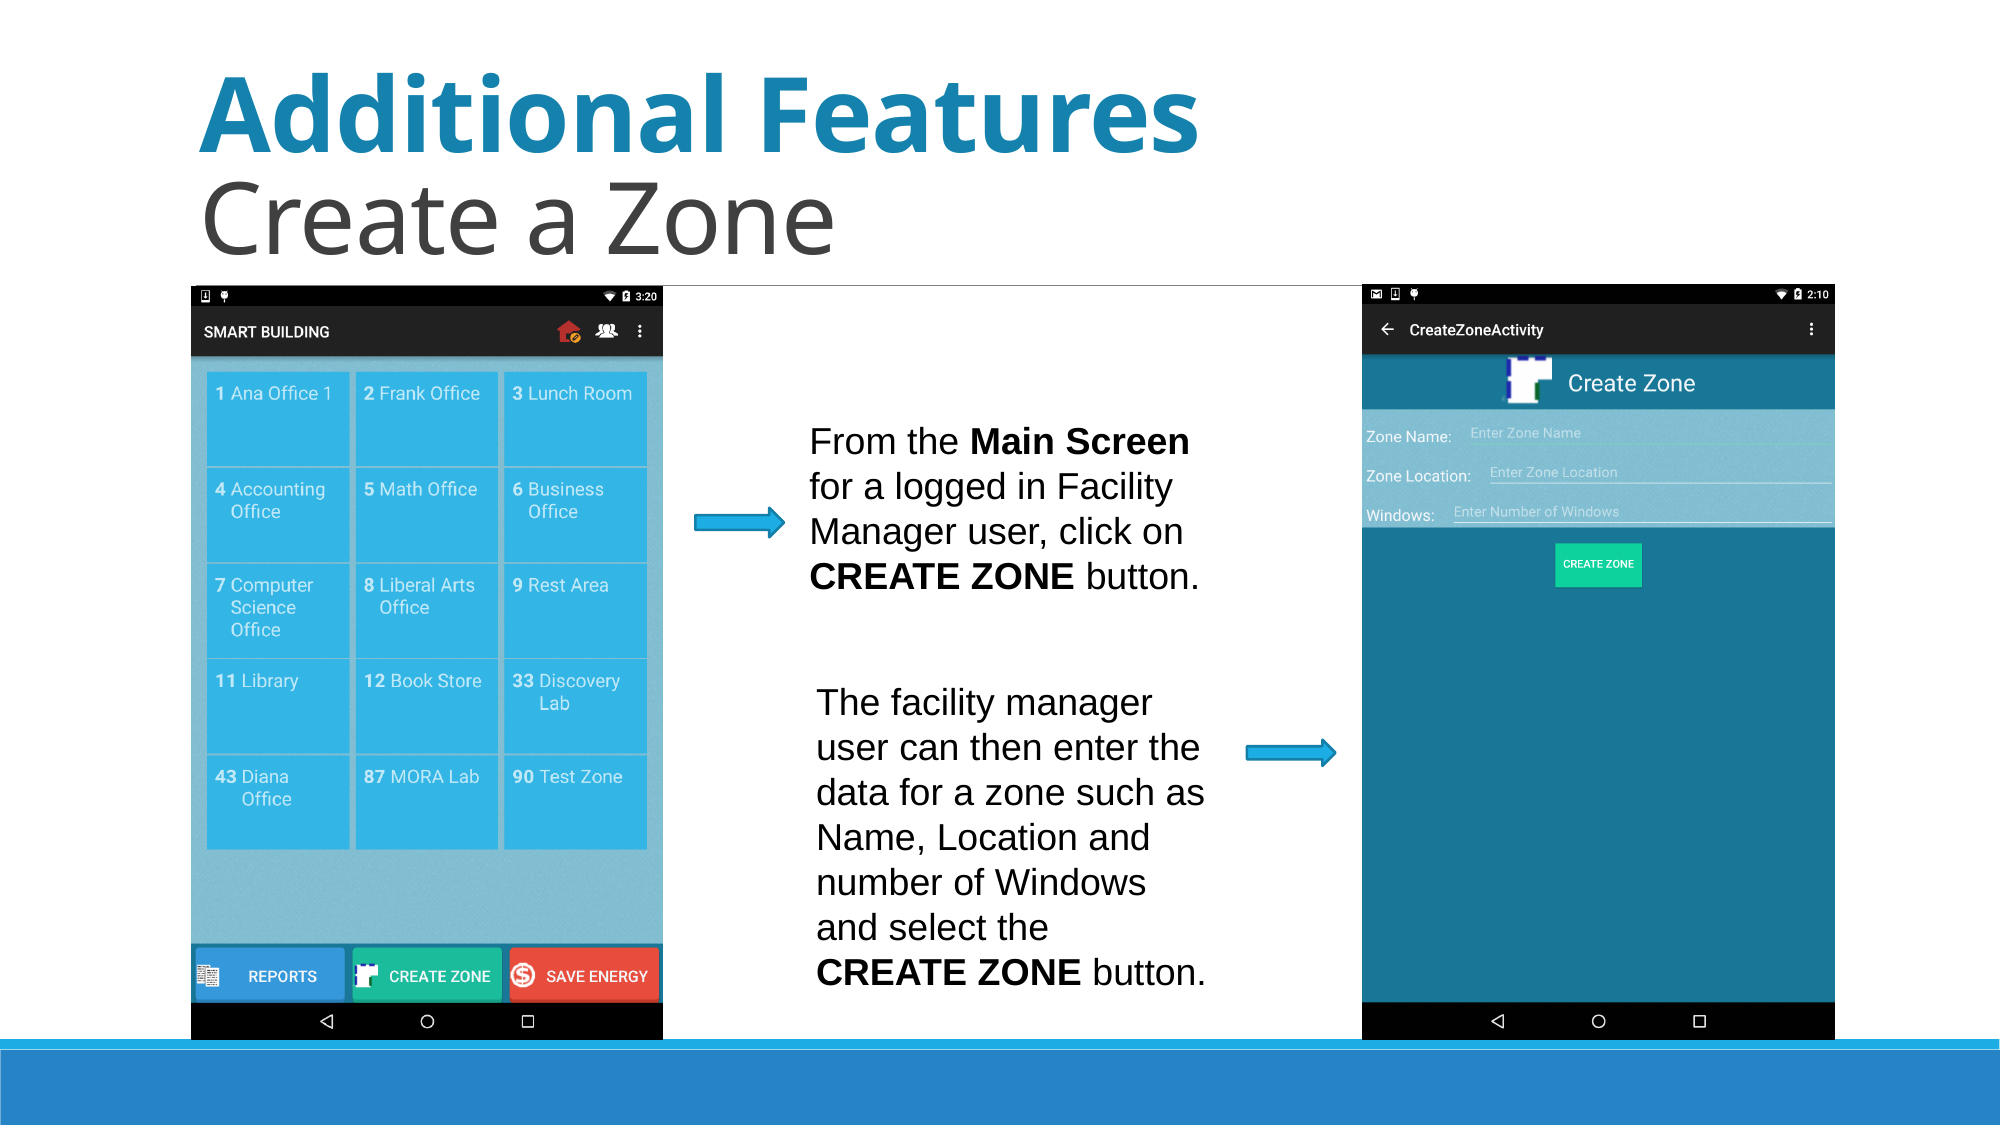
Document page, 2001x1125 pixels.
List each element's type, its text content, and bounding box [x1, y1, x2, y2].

text_box [694, 506, 785, 539]
text_box From the Main Screen for a logged in Facility Manager user, click on CREATE ZONE button. [794, 409, 1225, 604]
text_box Additional Features [184, 53, 1835, 181]
text_box The facility manager user can then enter the data for a zone such as Name, Location and number of Windows and select the CREATE ZONE button. [801, 670, 1225, 1001]
picture [1361, 283, 1835, 1041]
title Create a Zone [184, 181, 1835, 283]
picture [190, 285, 663, 1041]
text_box [1245, 738, 1337, 768]
